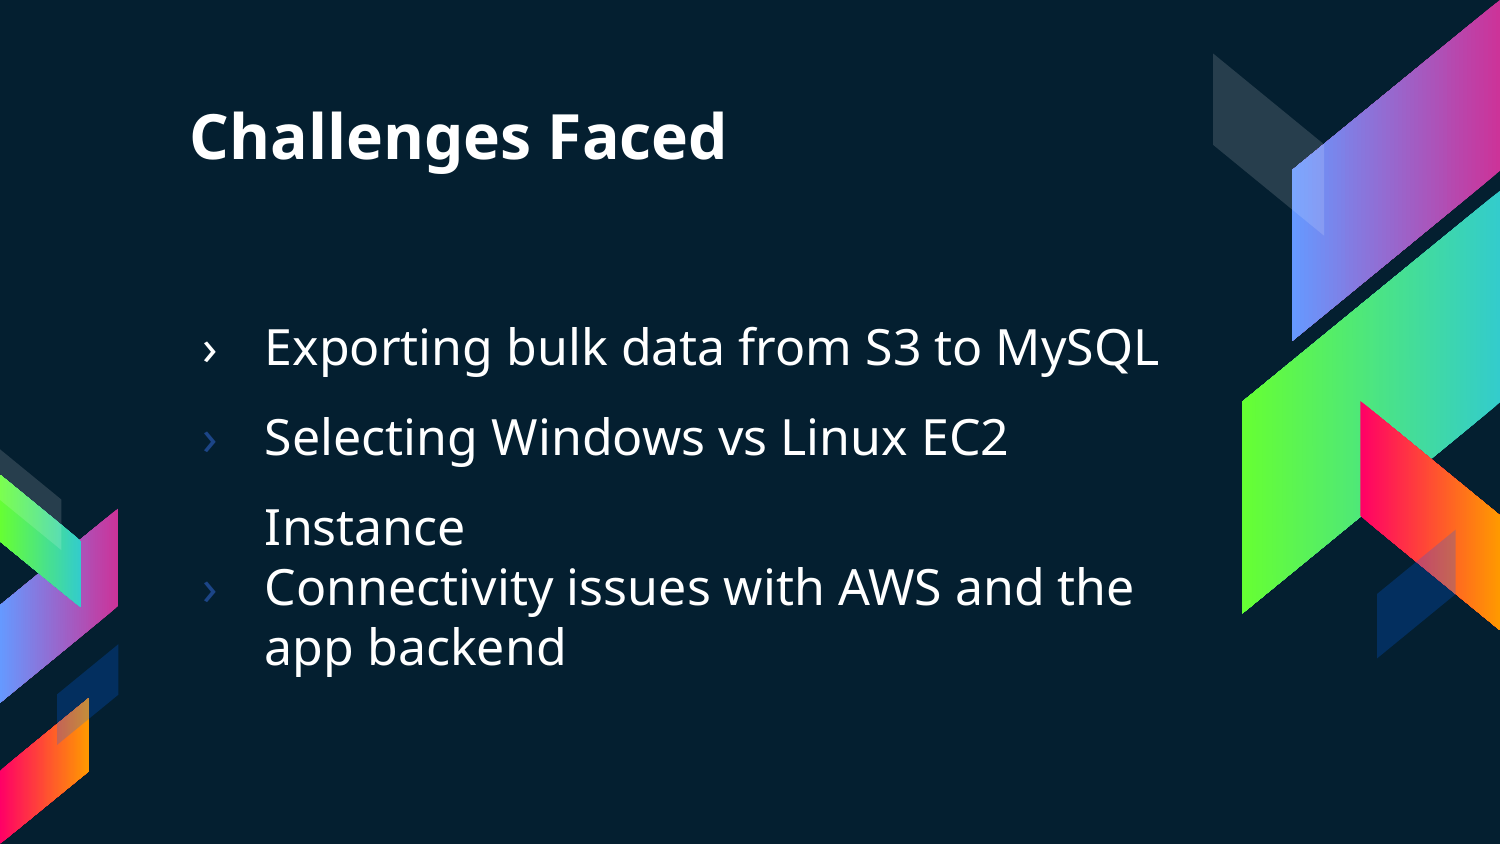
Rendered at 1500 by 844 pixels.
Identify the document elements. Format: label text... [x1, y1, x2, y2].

title Challenges Faced [175, 82, 1155, 187]
list Exporting bulk data from S3 to MySQL Selecting Windows vs Linux EC2 Instance Connectivity issues with AWS and the app backend [175, 270, 1215, 725]
